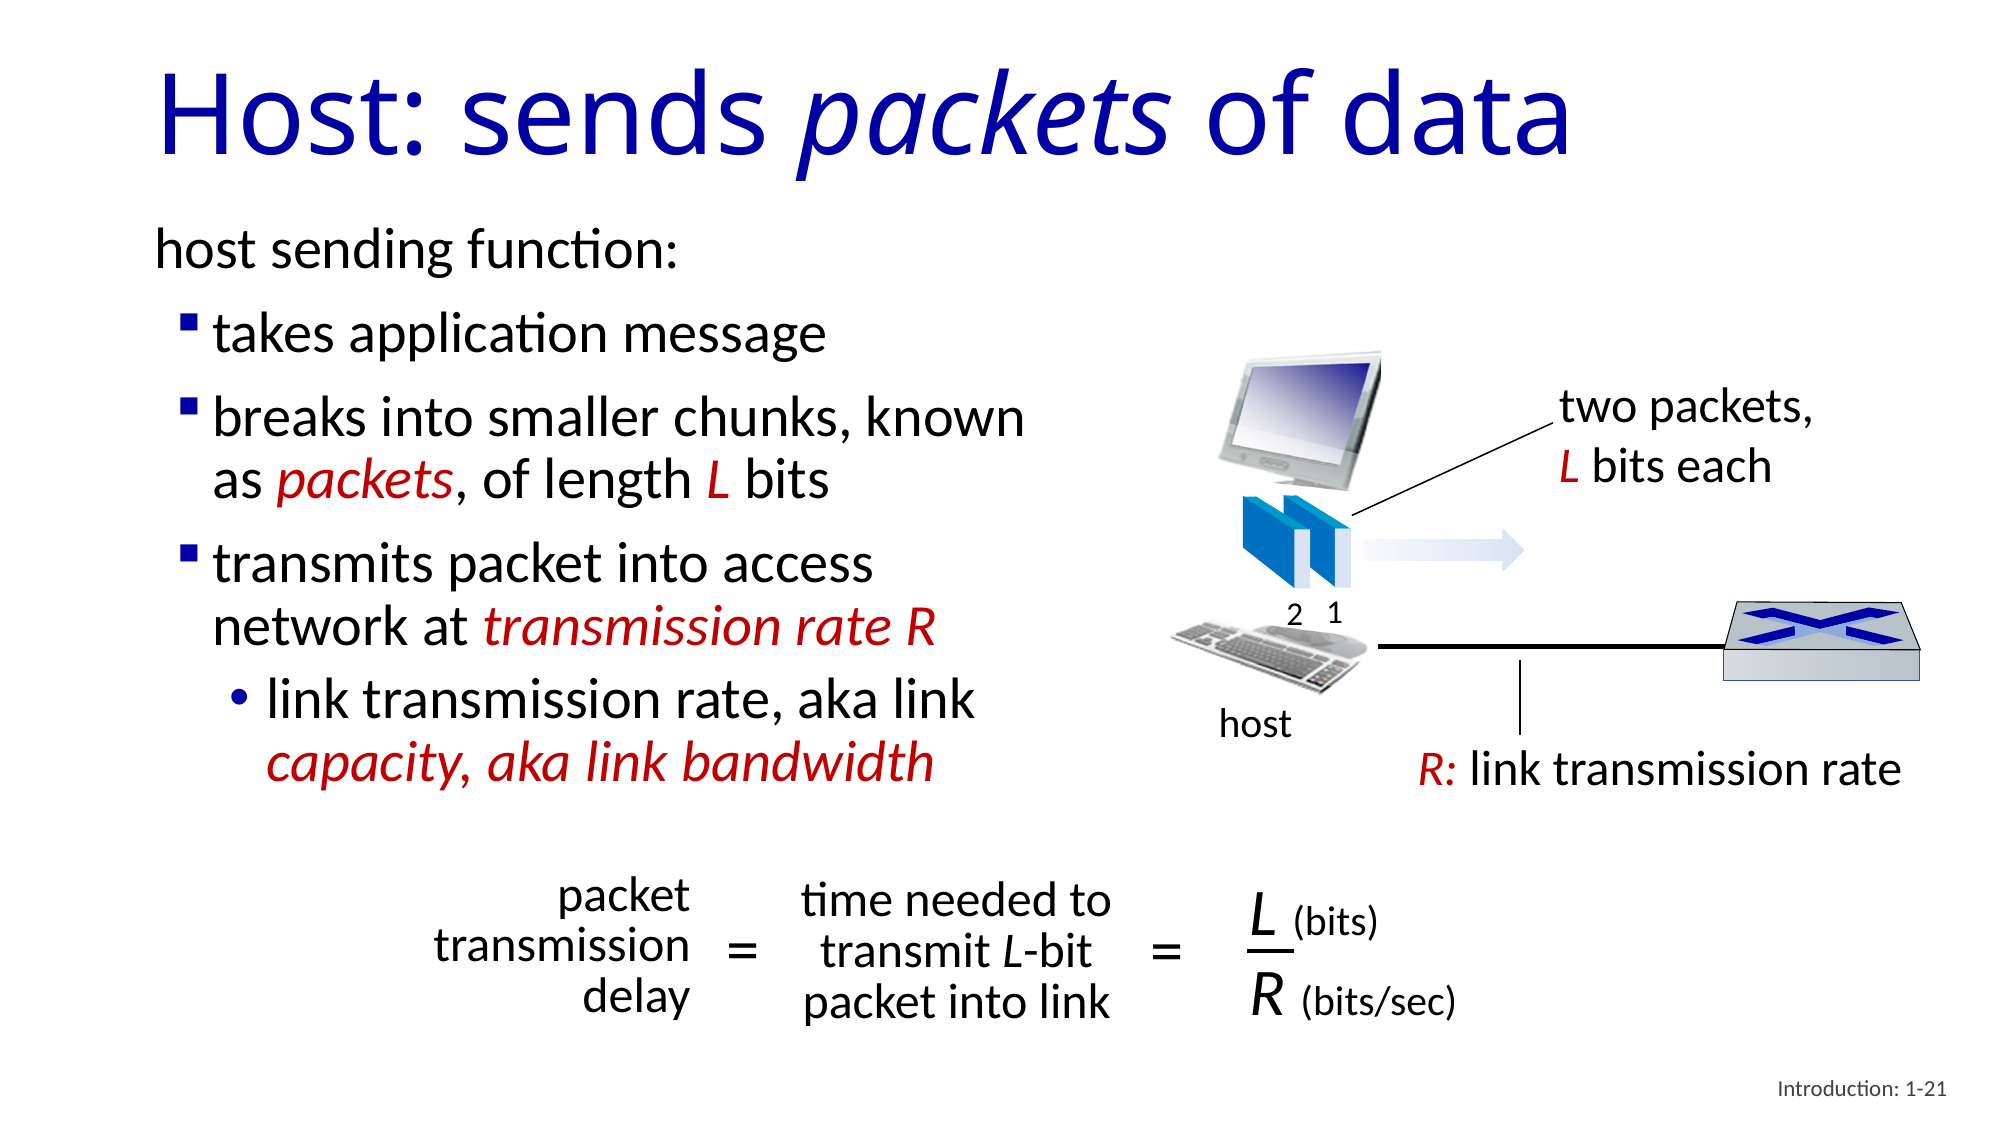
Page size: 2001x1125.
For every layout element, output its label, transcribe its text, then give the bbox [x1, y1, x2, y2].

text_box 1 [1319, 583, 1358, 614]
title Host: sends packets of data [139, 44, 1865, 192]
text_box two packets, L bits each [1544, 365, 1841, 501]
text_box host [1203, 699, 1308, 754]
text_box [1165, 614, 1378, 699]
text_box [1187, 349, 1420, 494]
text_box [1242, 495, 1311, 589]
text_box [1723, 601, 1921, 681]
text_box [1362, 526, 1526, 574]
text_box host sending function: takes application message breaks into smaller chunks, known as packets, of length L bits transmits packet into access network at transmission rate R link transmission rate, aka link capacity, aka link bandwidth [139, 211, 1042, 978]
text_box R: link transmission rate [1402, 727, 1918, 803]
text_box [1351, 422, 1553, 516]
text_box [416, 861, 1475, 1039]
text_box 2 [1271, 588, 1319, 614]
slide_number Introduction: 1- [1512, 1056, 1963, 1117]
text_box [1283, 494, 1351, 588]
